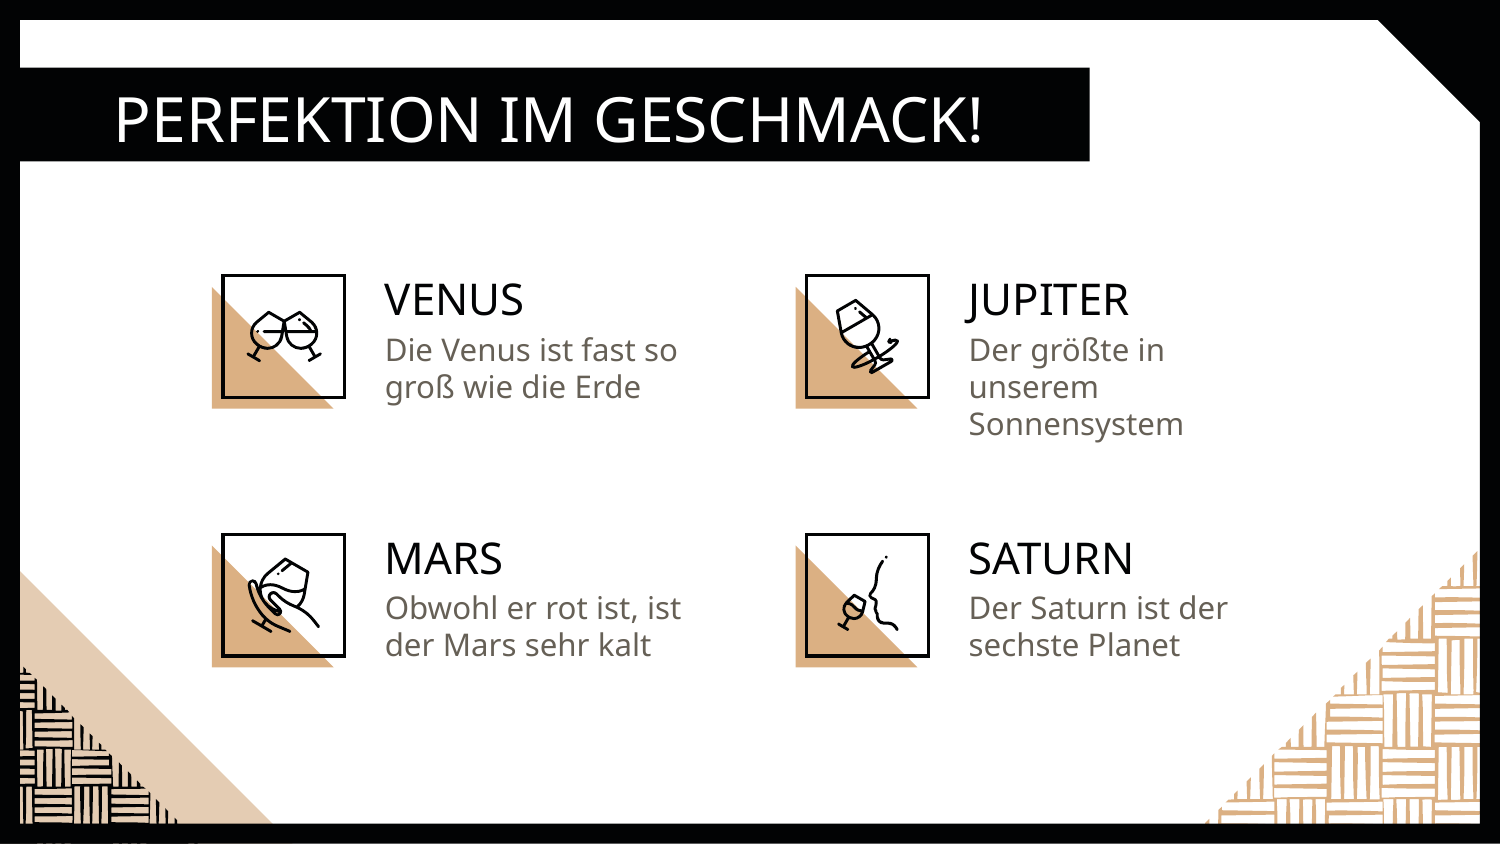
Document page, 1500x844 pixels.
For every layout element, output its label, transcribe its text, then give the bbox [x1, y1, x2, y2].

title VENUS [369, 252, 730, 314]
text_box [245, 310, 323, 363]
text_box [211, 286, 334, 409]
title Der größte in unserem Sonnensystem [953, 314, 1314, 439]
title SATURN [953, 510, 1314, 573]
text_box [211, 545, 334, 668]
title MARS [369, 510, 730, 573]
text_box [835, 298, 900, 375]
text_box [795, 286, 918, 409]
title JUPITER [953, 252, 1314, 314]
text_box [795, 545, 918, 668]
title Obwohl er rot ist, ist der Mars sehr kalt [369, 573, 730, 697]
title Die Venus ist fast so groß wie die Erde [369, 314, 730, 439]
title PERFEKTION IM GESCHMACK! [98, 70, 1378, 165]
title Der Saturn ist der sechste Planet [953, 573, 1314, 697]
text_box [836, 555, 900, 632]
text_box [247, 557, 321, 634]
